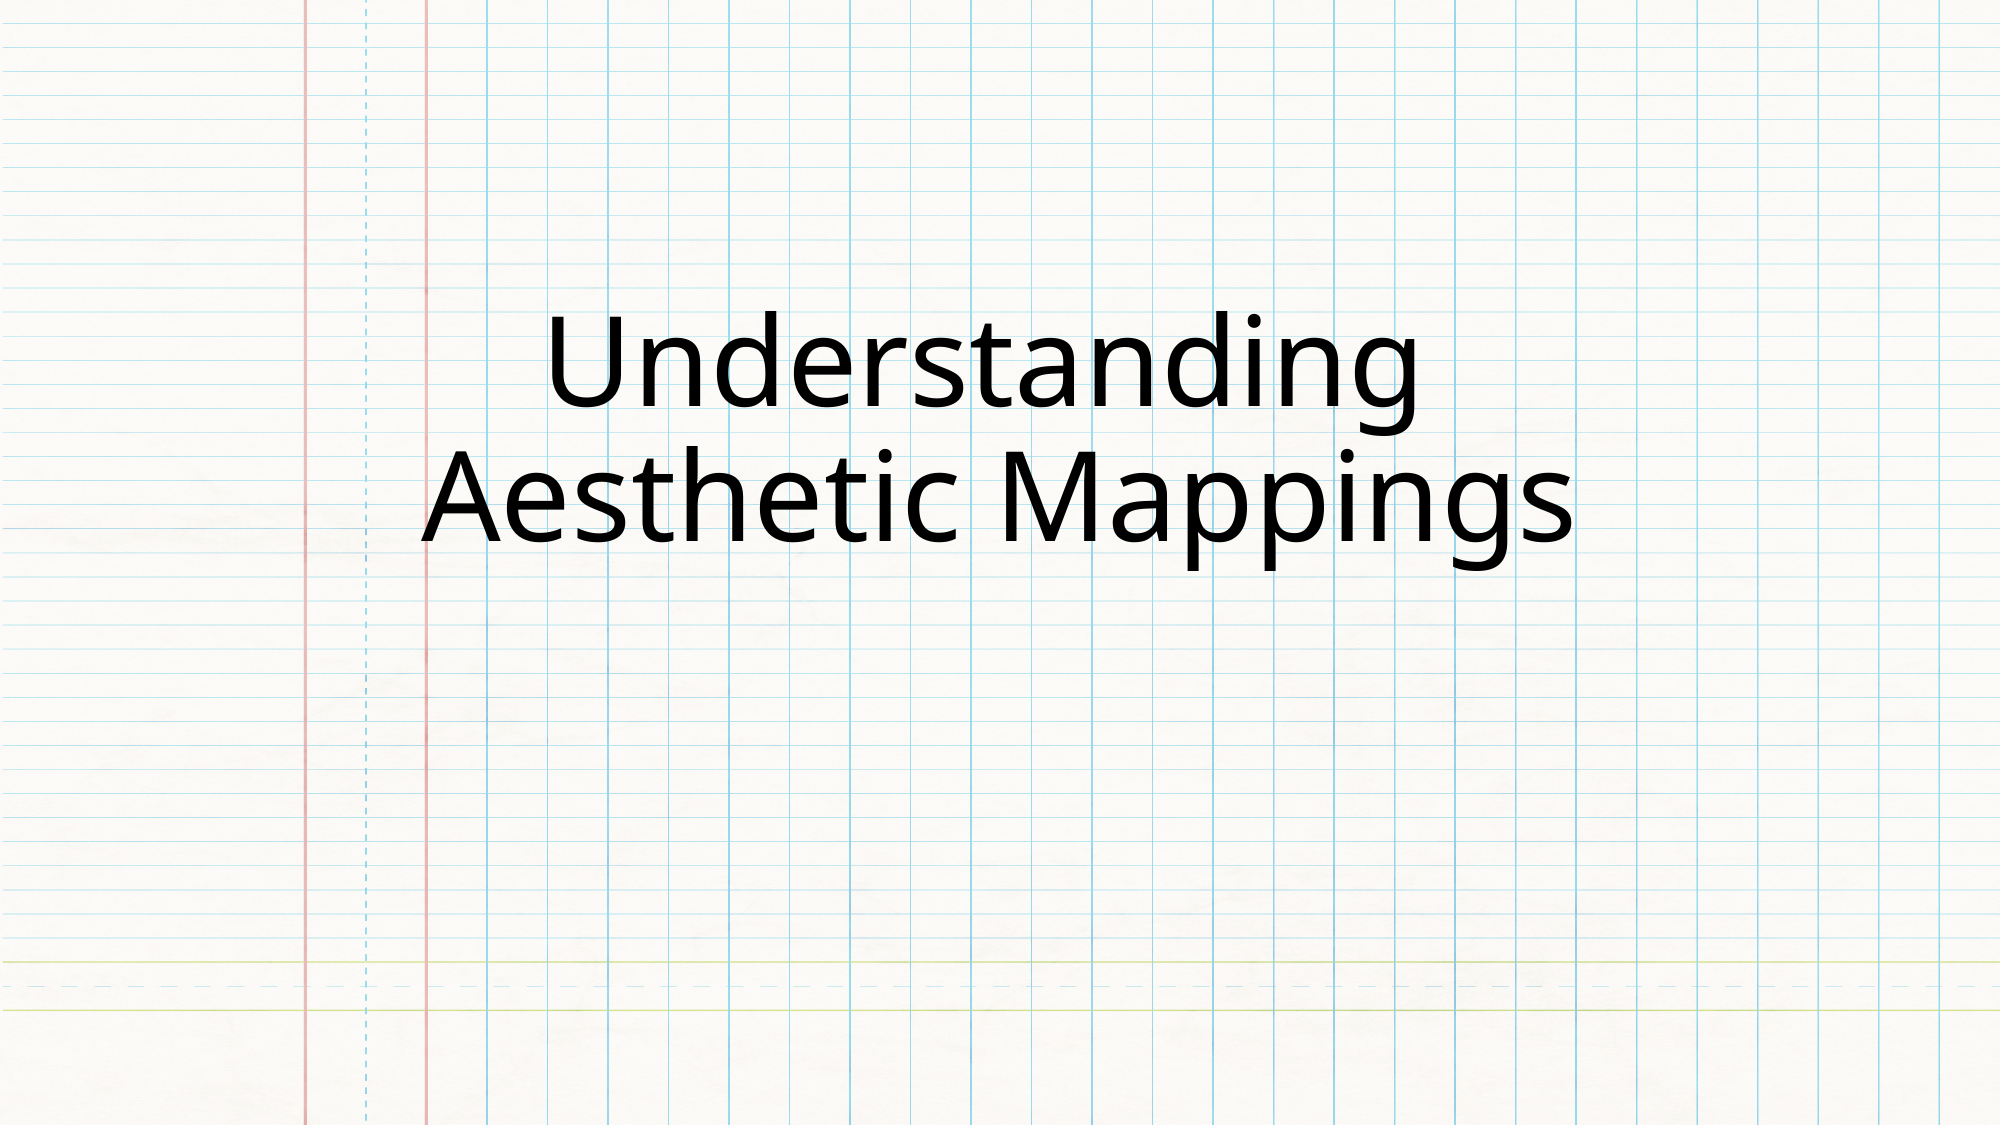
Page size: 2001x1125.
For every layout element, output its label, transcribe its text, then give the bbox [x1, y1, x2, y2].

title Understanding Aesthetic Mappings [249, 184, 1750, 576]
